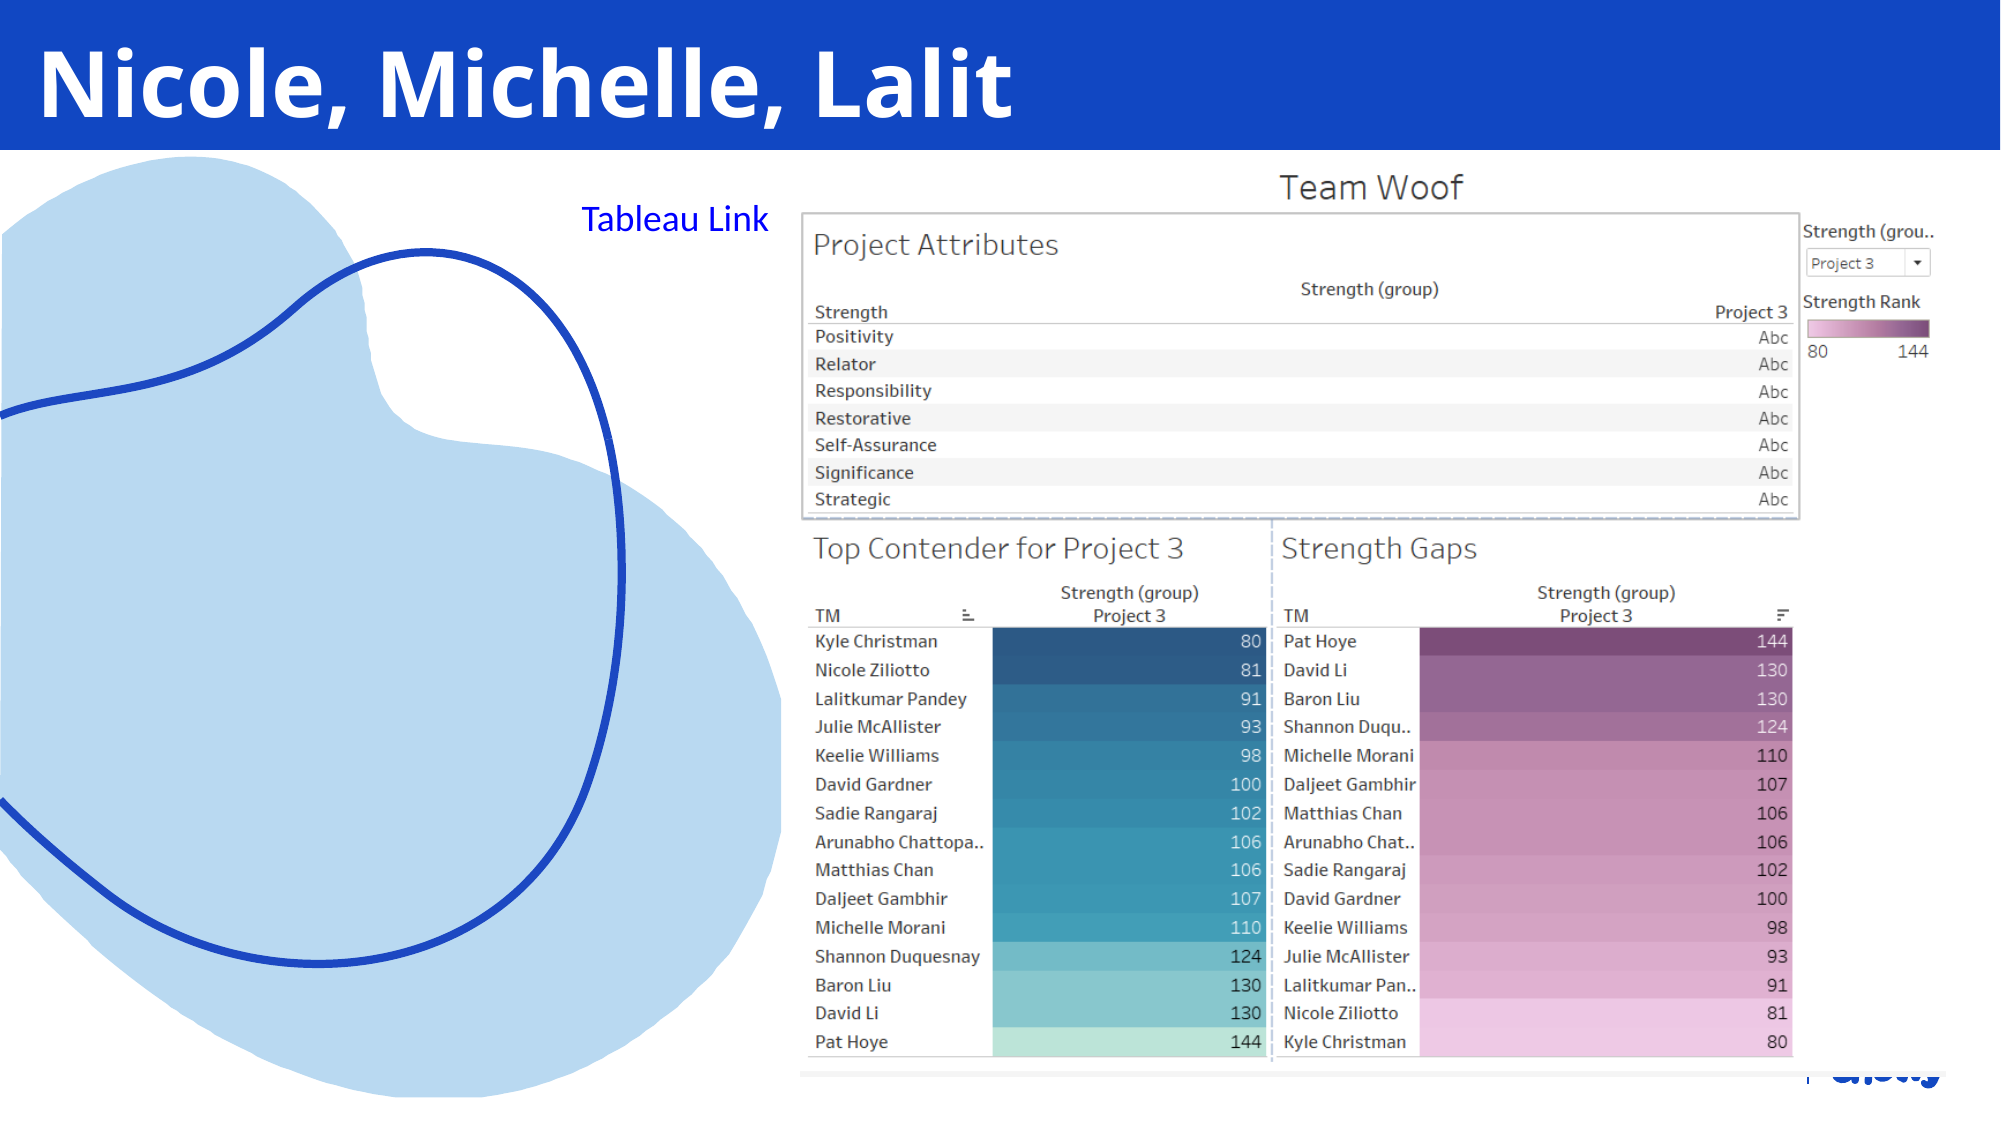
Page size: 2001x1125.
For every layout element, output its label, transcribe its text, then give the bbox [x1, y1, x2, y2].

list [800, 151, 1946, 1077]
text_box Tableau Link [566, 186, 792, 246]
text_box Nicole, Michelle, Lalit [36, 25, 1399, 136]
